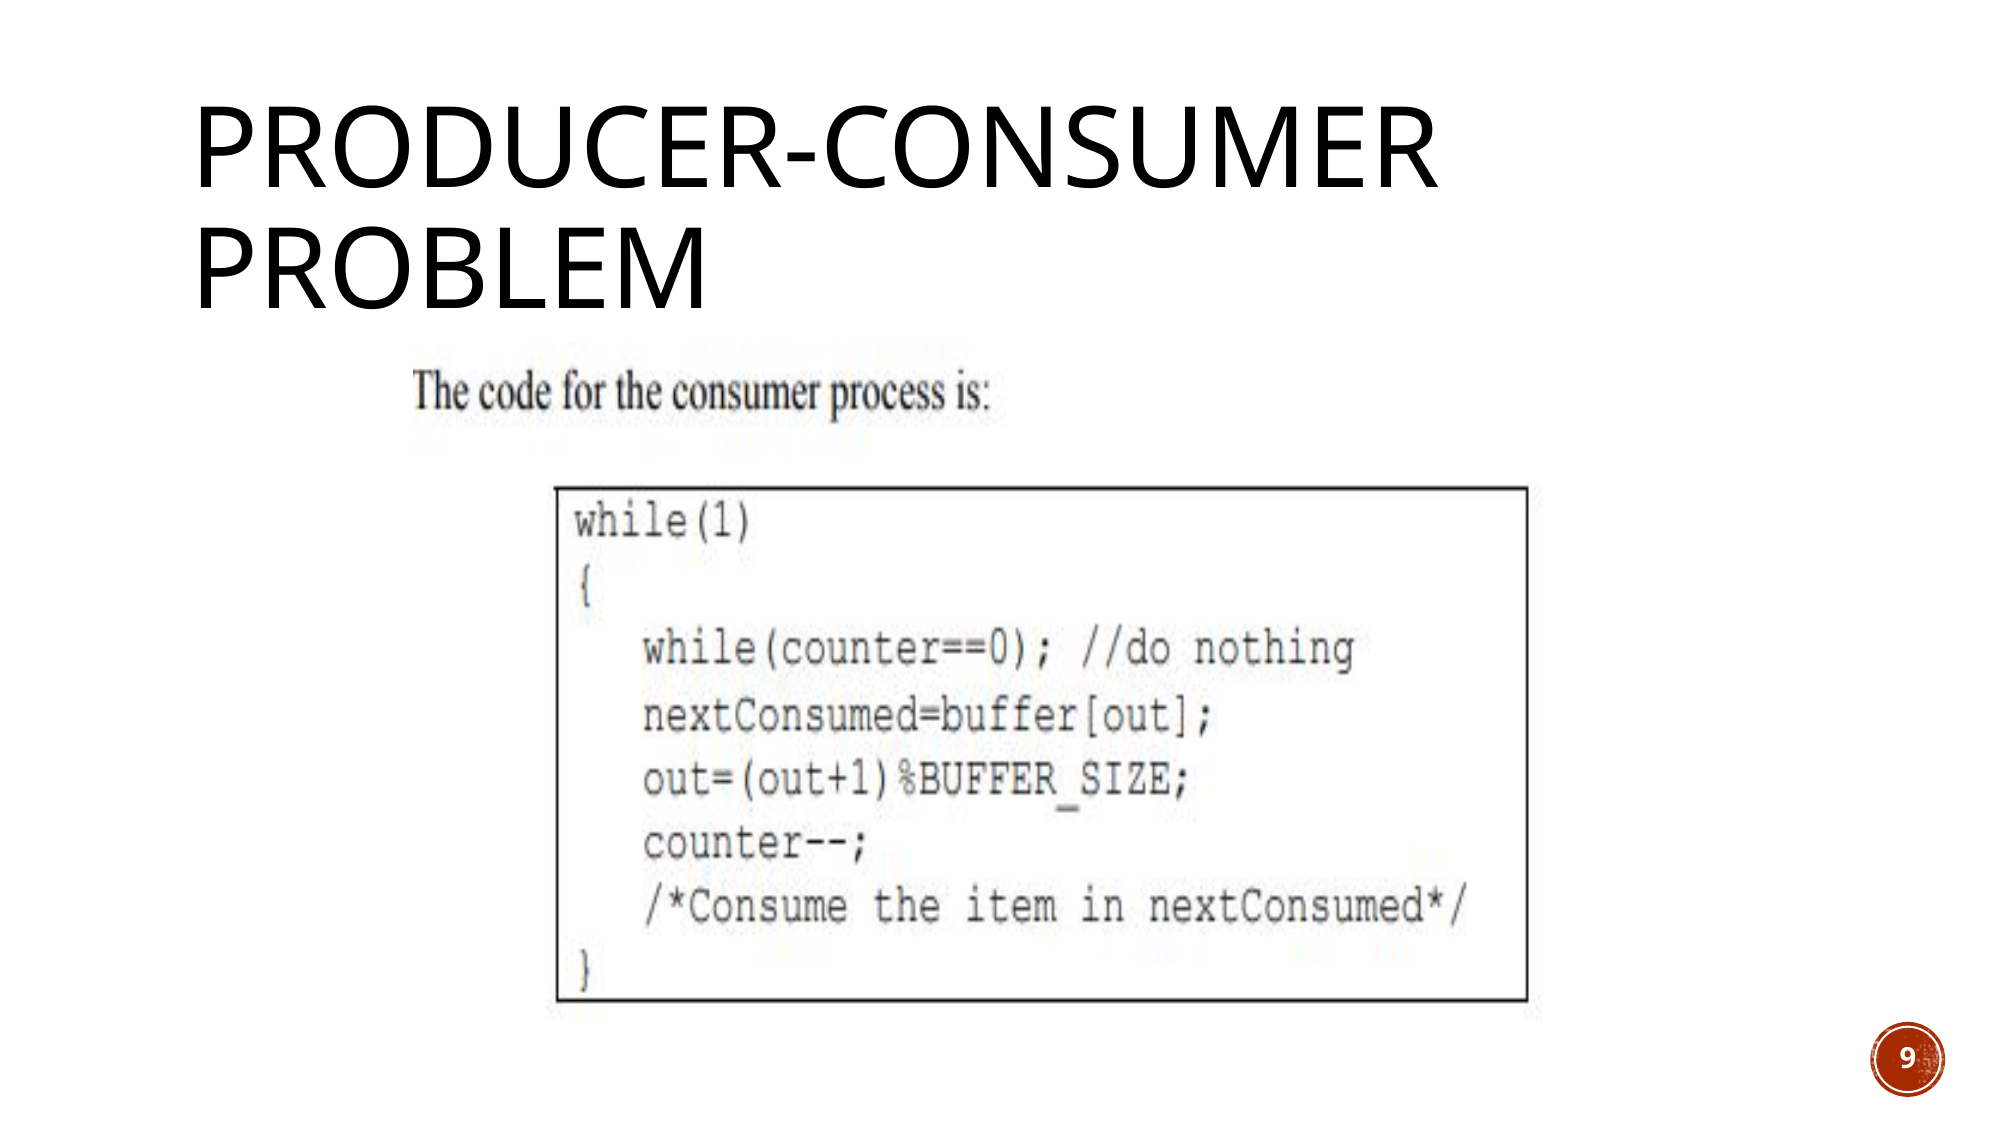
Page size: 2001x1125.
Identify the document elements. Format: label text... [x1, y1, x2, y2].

title producer-consumer problem [175, 79, 1826, 344]
slide_number 9 [1855, 1028, 1961, 1089]
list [415, 345, 1565, 1046]
